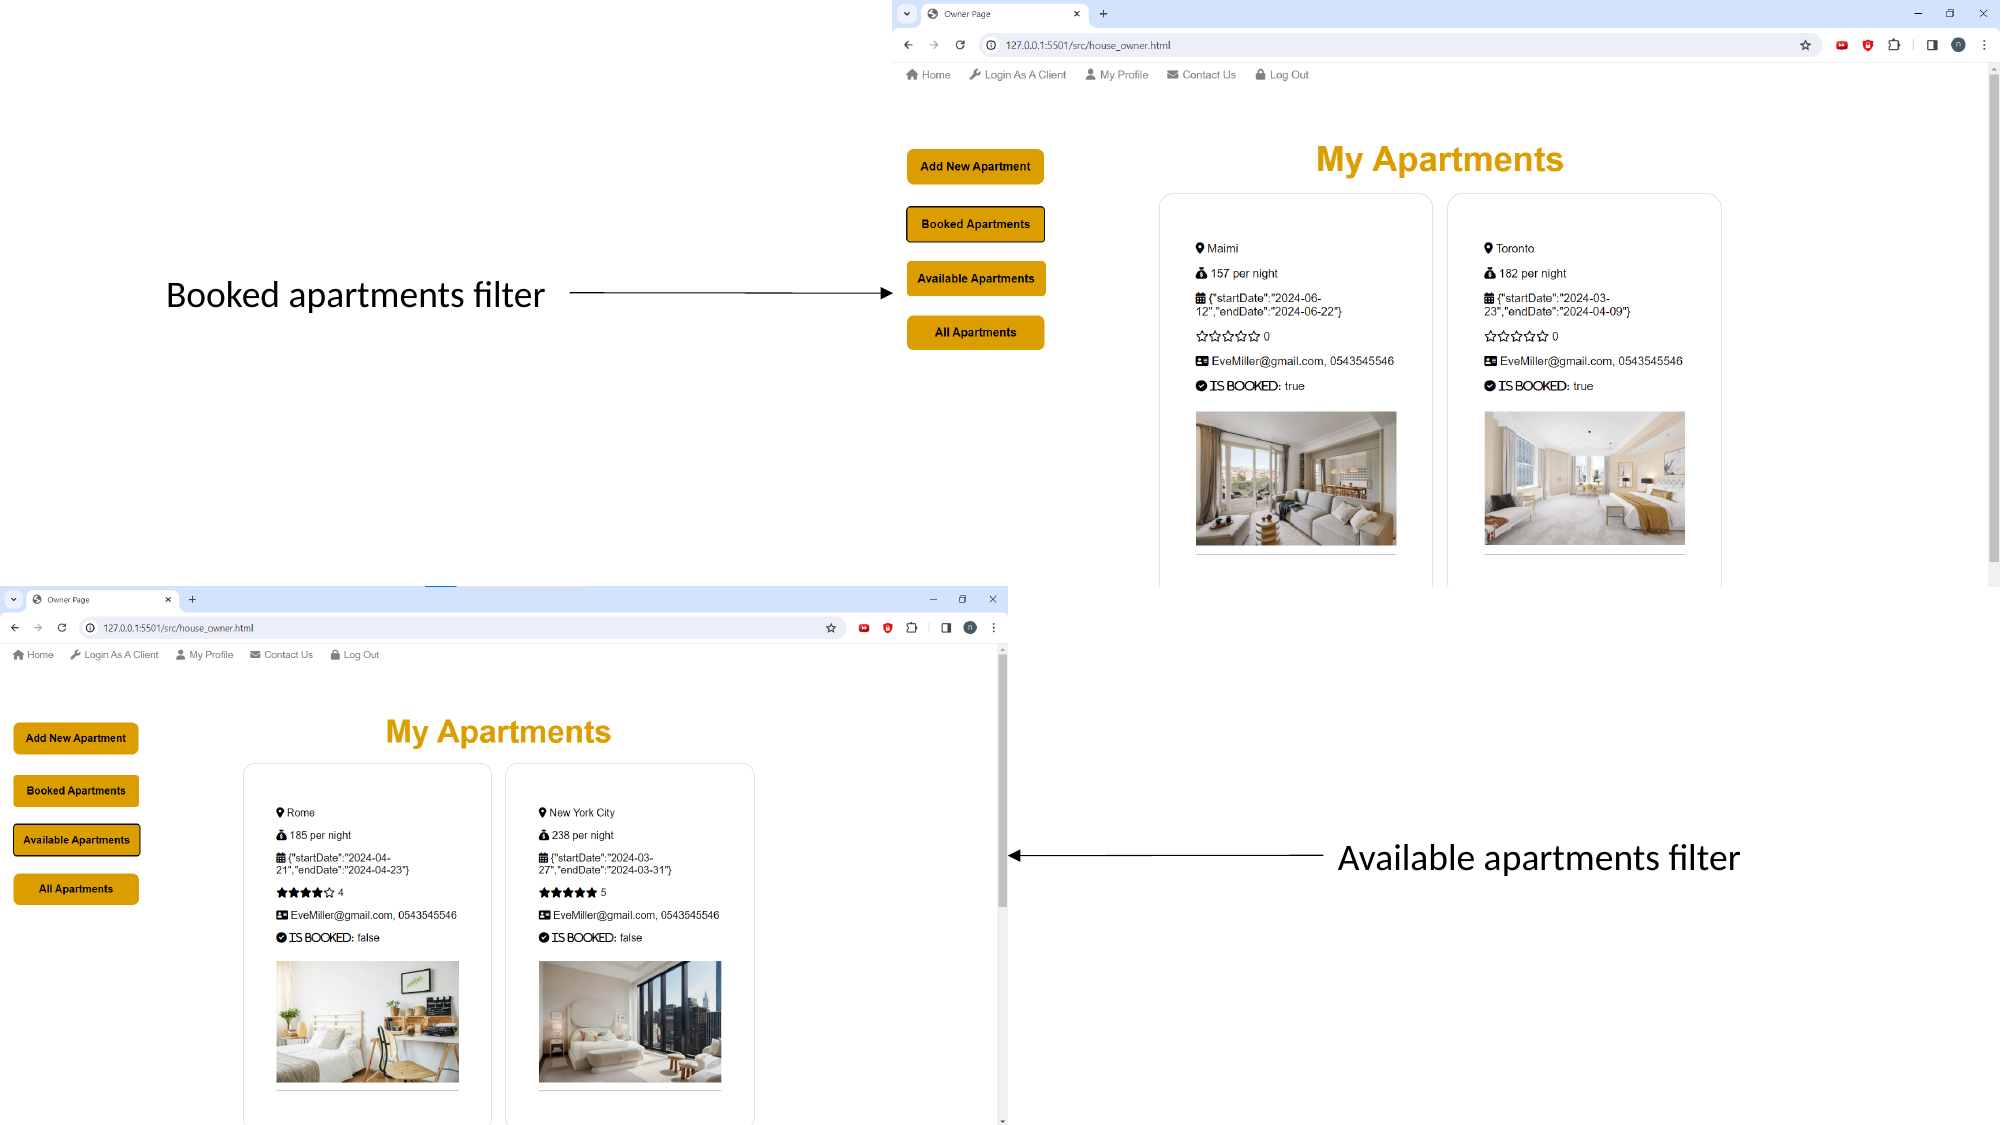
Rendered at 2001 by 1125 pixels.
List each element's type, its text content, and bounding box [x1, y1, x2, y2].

picture [0, 0, 2000, 1125]
text_box Booked apartments filter [151, 262, 570, 323]
text_box Available apartments filter [1323, 825, 1784, 886]
